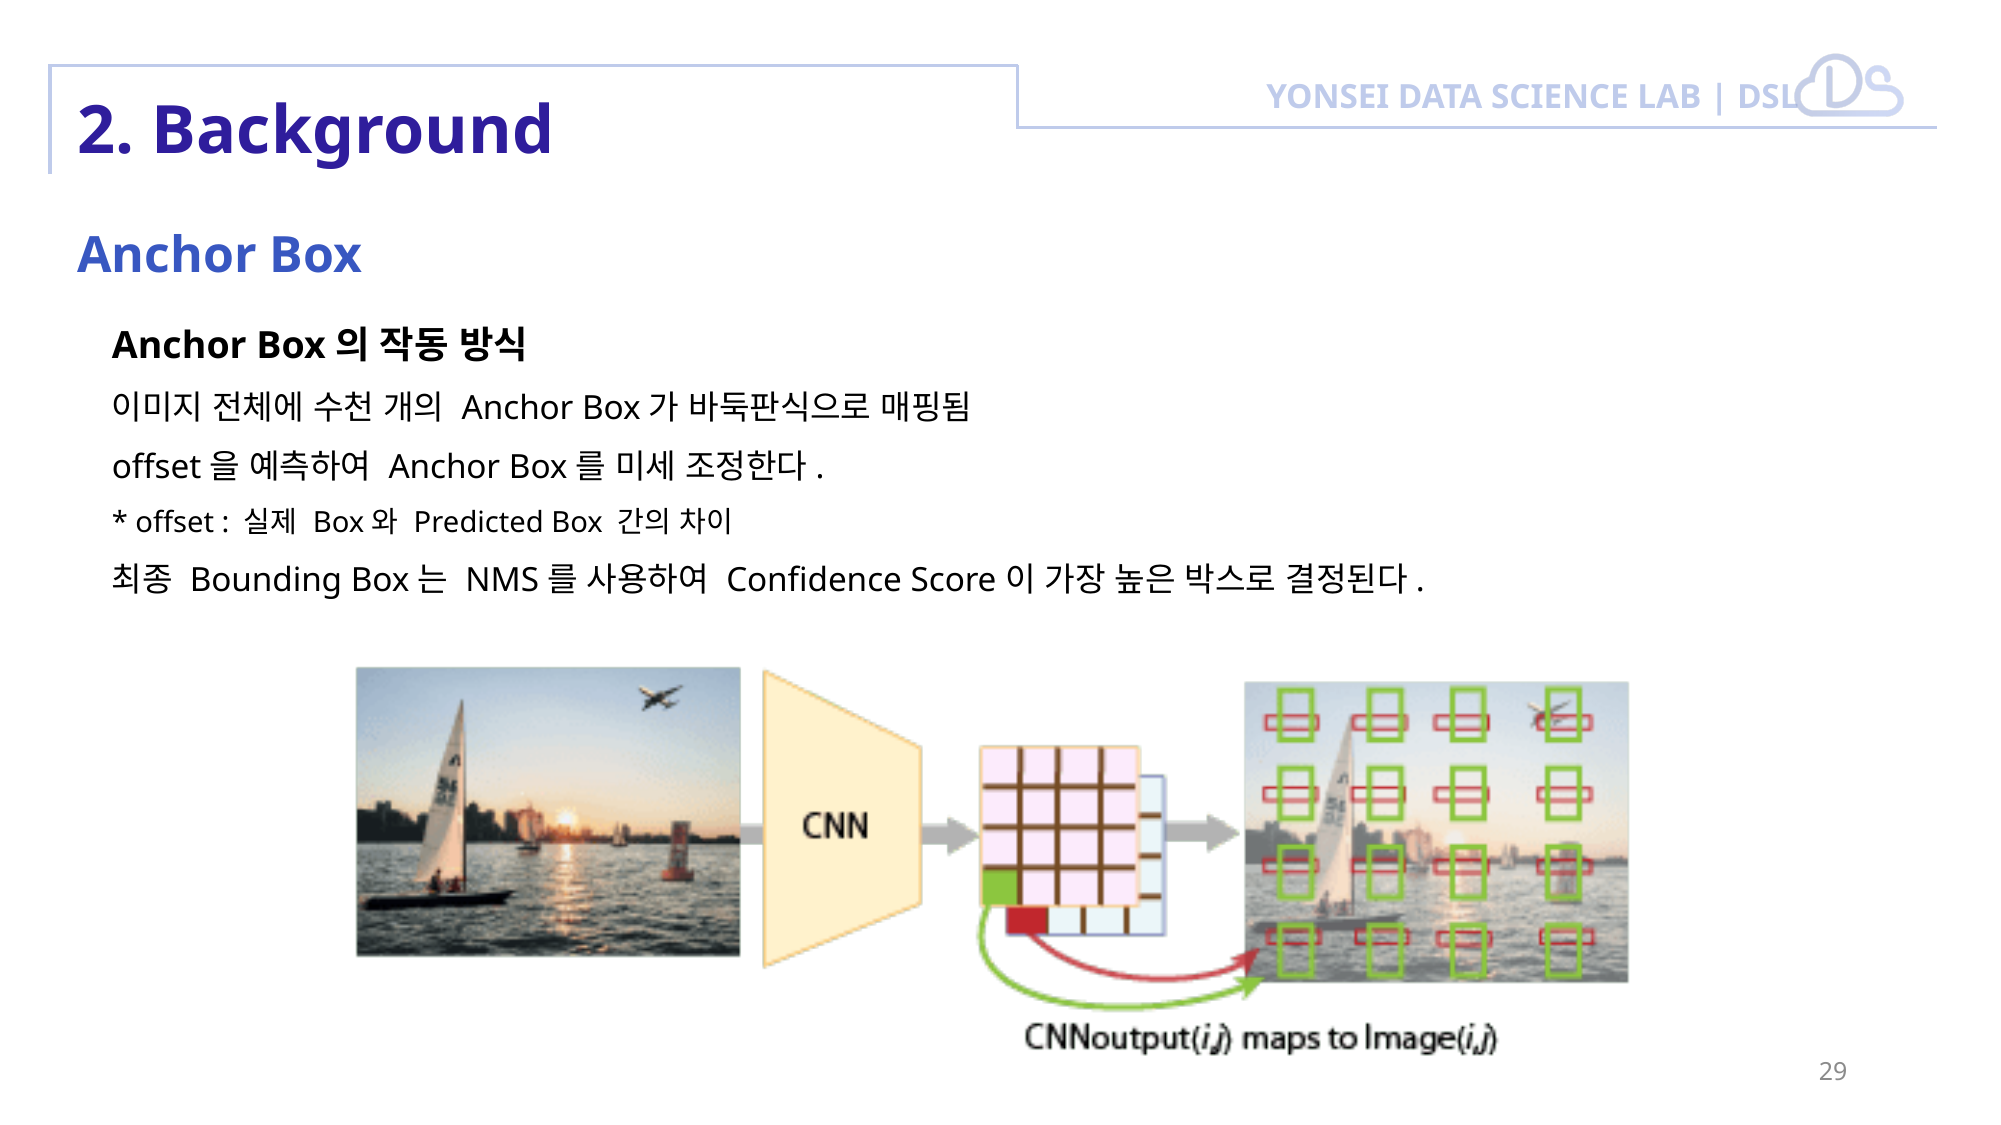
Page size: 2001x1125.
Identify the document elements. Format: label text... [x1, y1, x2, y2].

text_box Anchor Box [62, 215, 1581, 290]
picture [320, 660, 1638, 1079]
text_box 2. Background [62, 79, 784, 175]
text_box Anchor Box의 작동 방식 이미지 전체에 수천 개의 Anchor Box가 바둑판식으로 매핑됨 offset을 예측하여 Anchor Box를 미세 조정한다. * offset : 실제 Box와 Predicted Box 간의 차이 최종 Bounding Box는 NMS를 사용하여 Confidence Score이 가장 높은 박스로 결정된다. [97, 291, 1557, 606]
text_box YONSEI DATA SCIENCE LAB | DSL [1251, 68, 1784, 123]
slide_number 29 [1412, 1042, 1863, 1103]
picture [1784, 49, 1914, 128]
